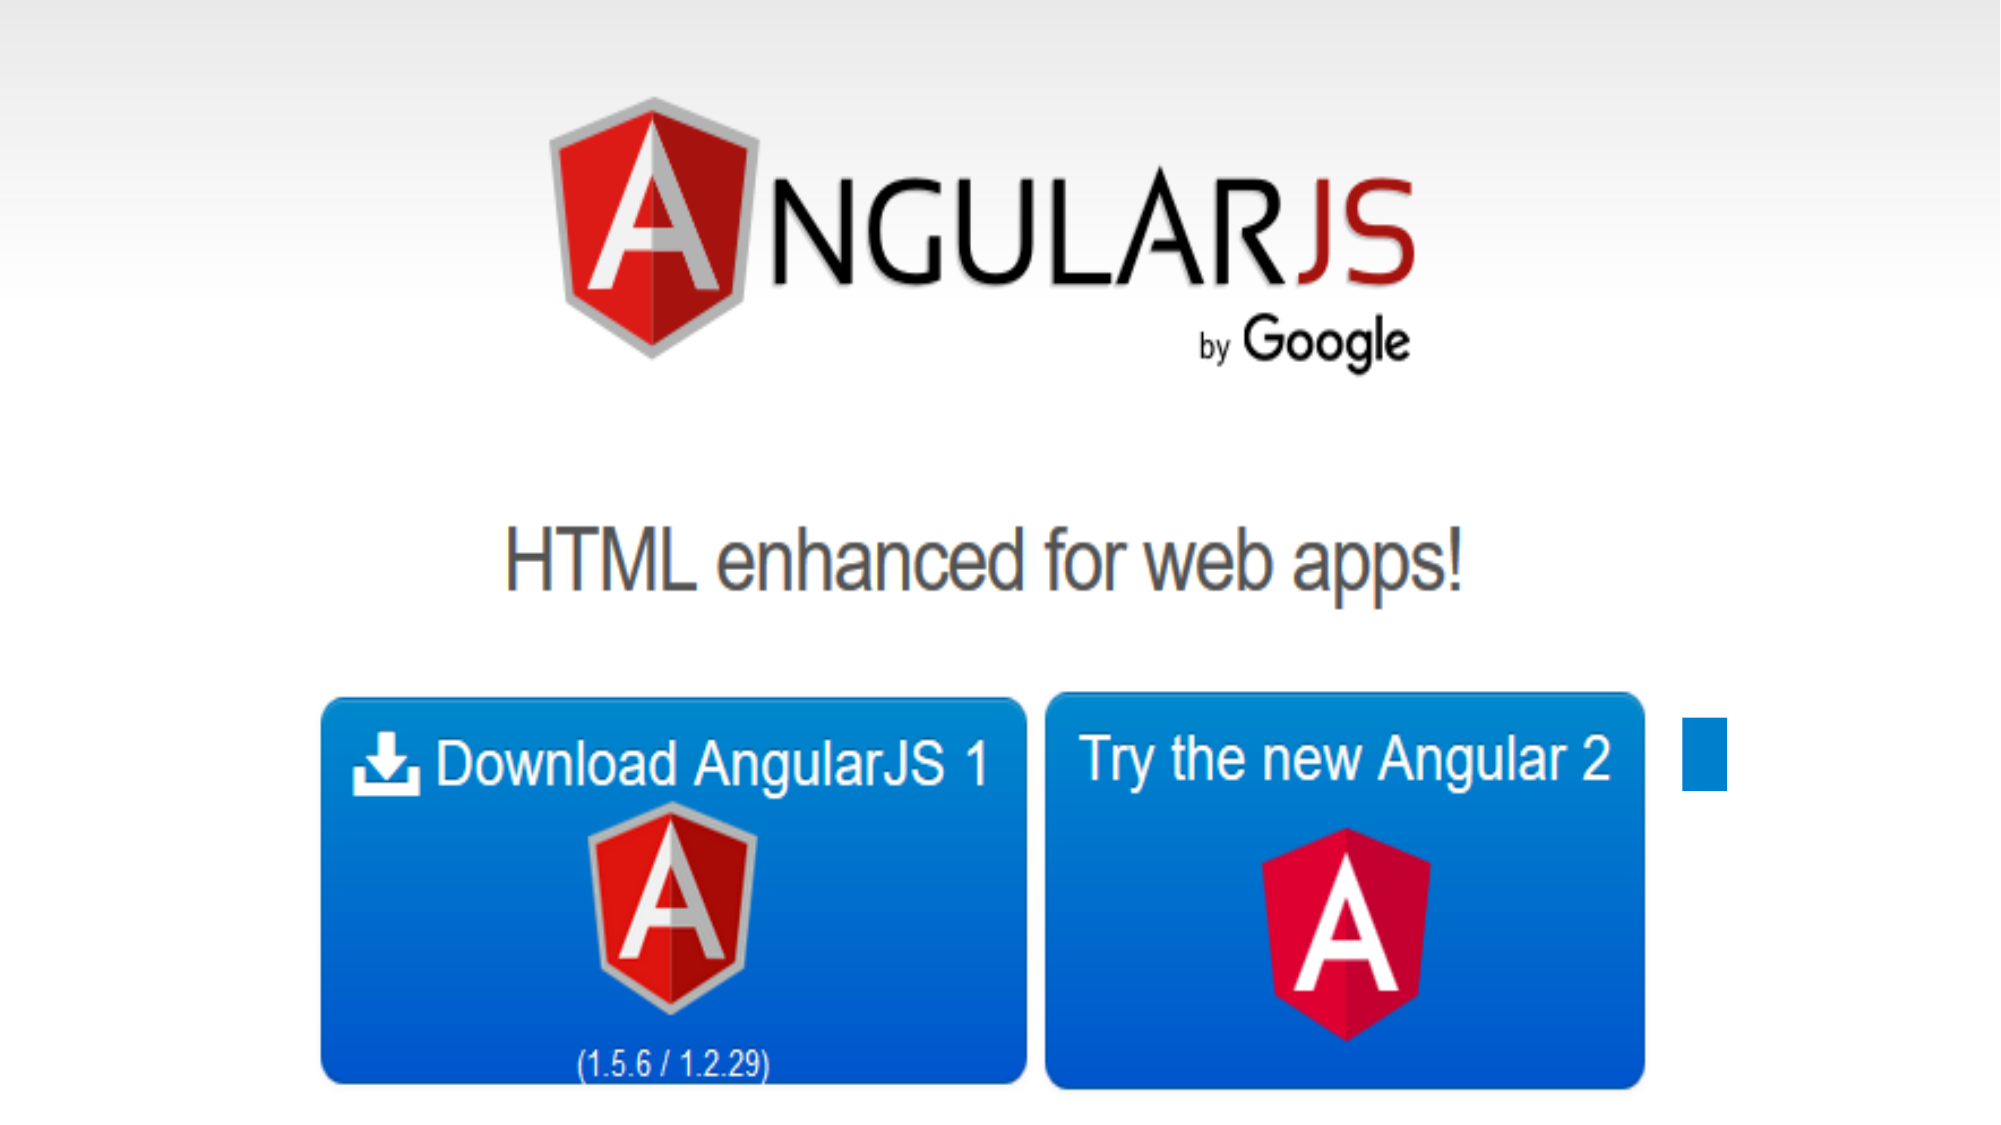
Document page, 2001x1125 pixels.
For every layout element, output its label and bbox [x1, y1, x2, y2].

picture [0, 0, 2001, 1125]
text_box [1681, 717, 1728, 792]
